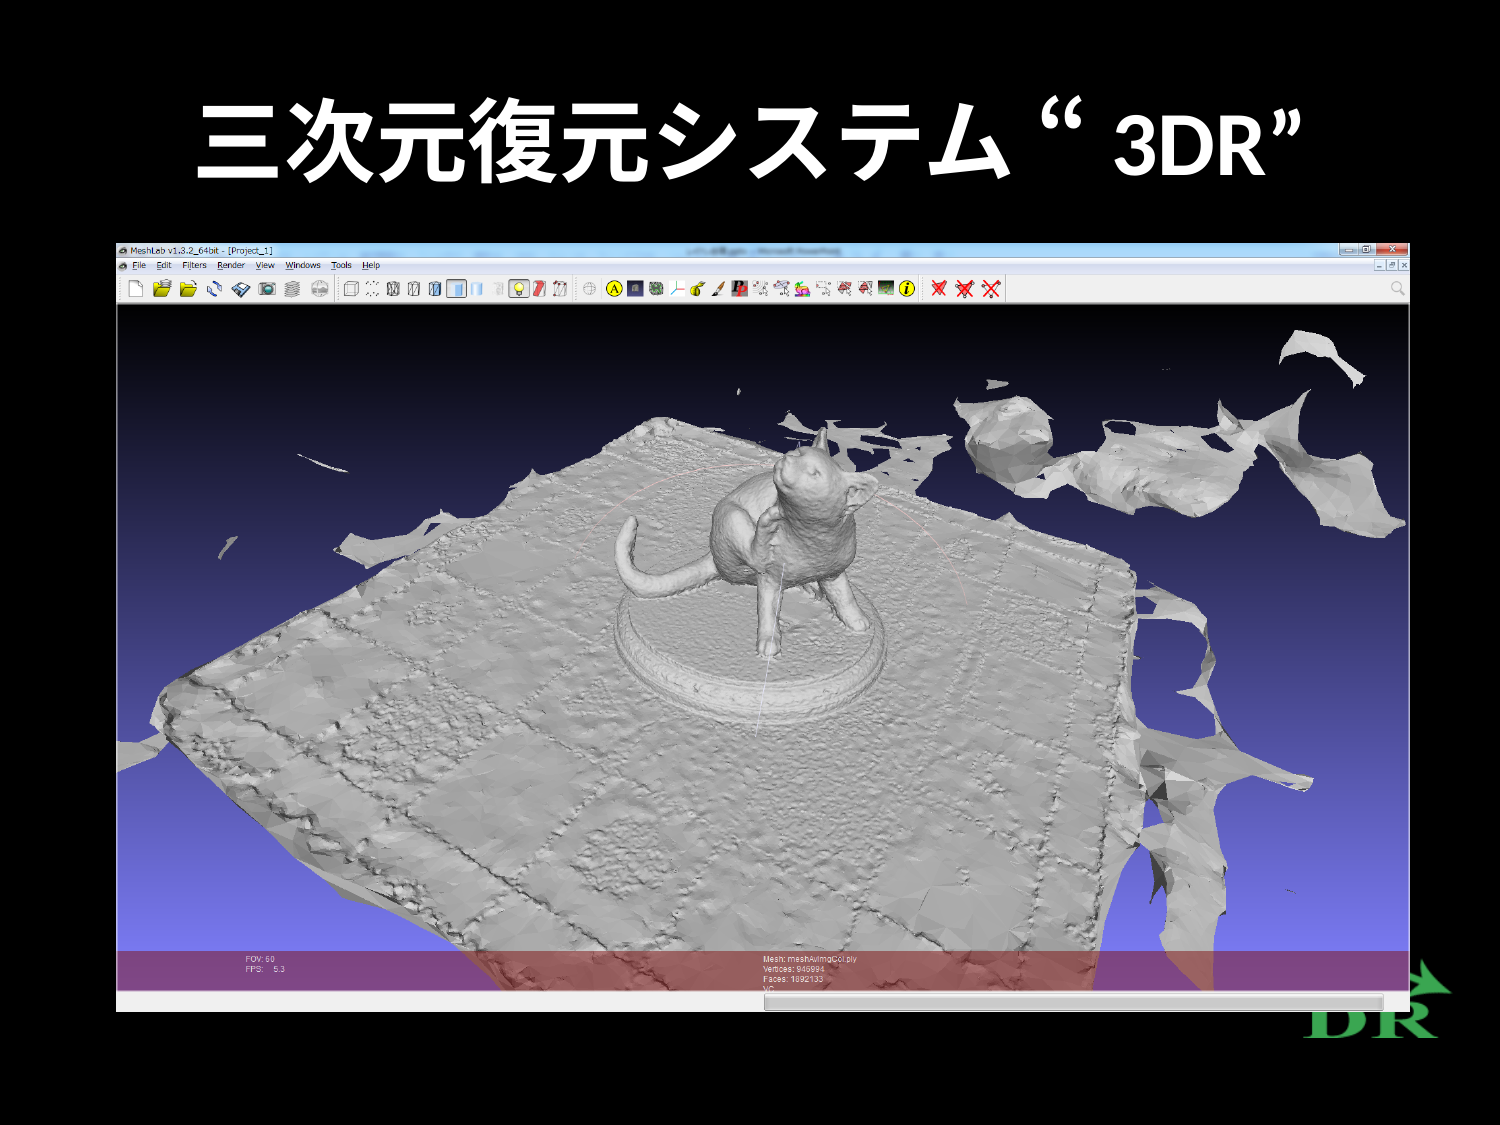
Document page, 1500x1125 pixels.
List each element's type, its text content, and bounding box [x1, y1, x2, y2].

picture [115, 243, 1454, 1038]
title 三次元復元システム “3DR” [75, 45, 1425, 233]
